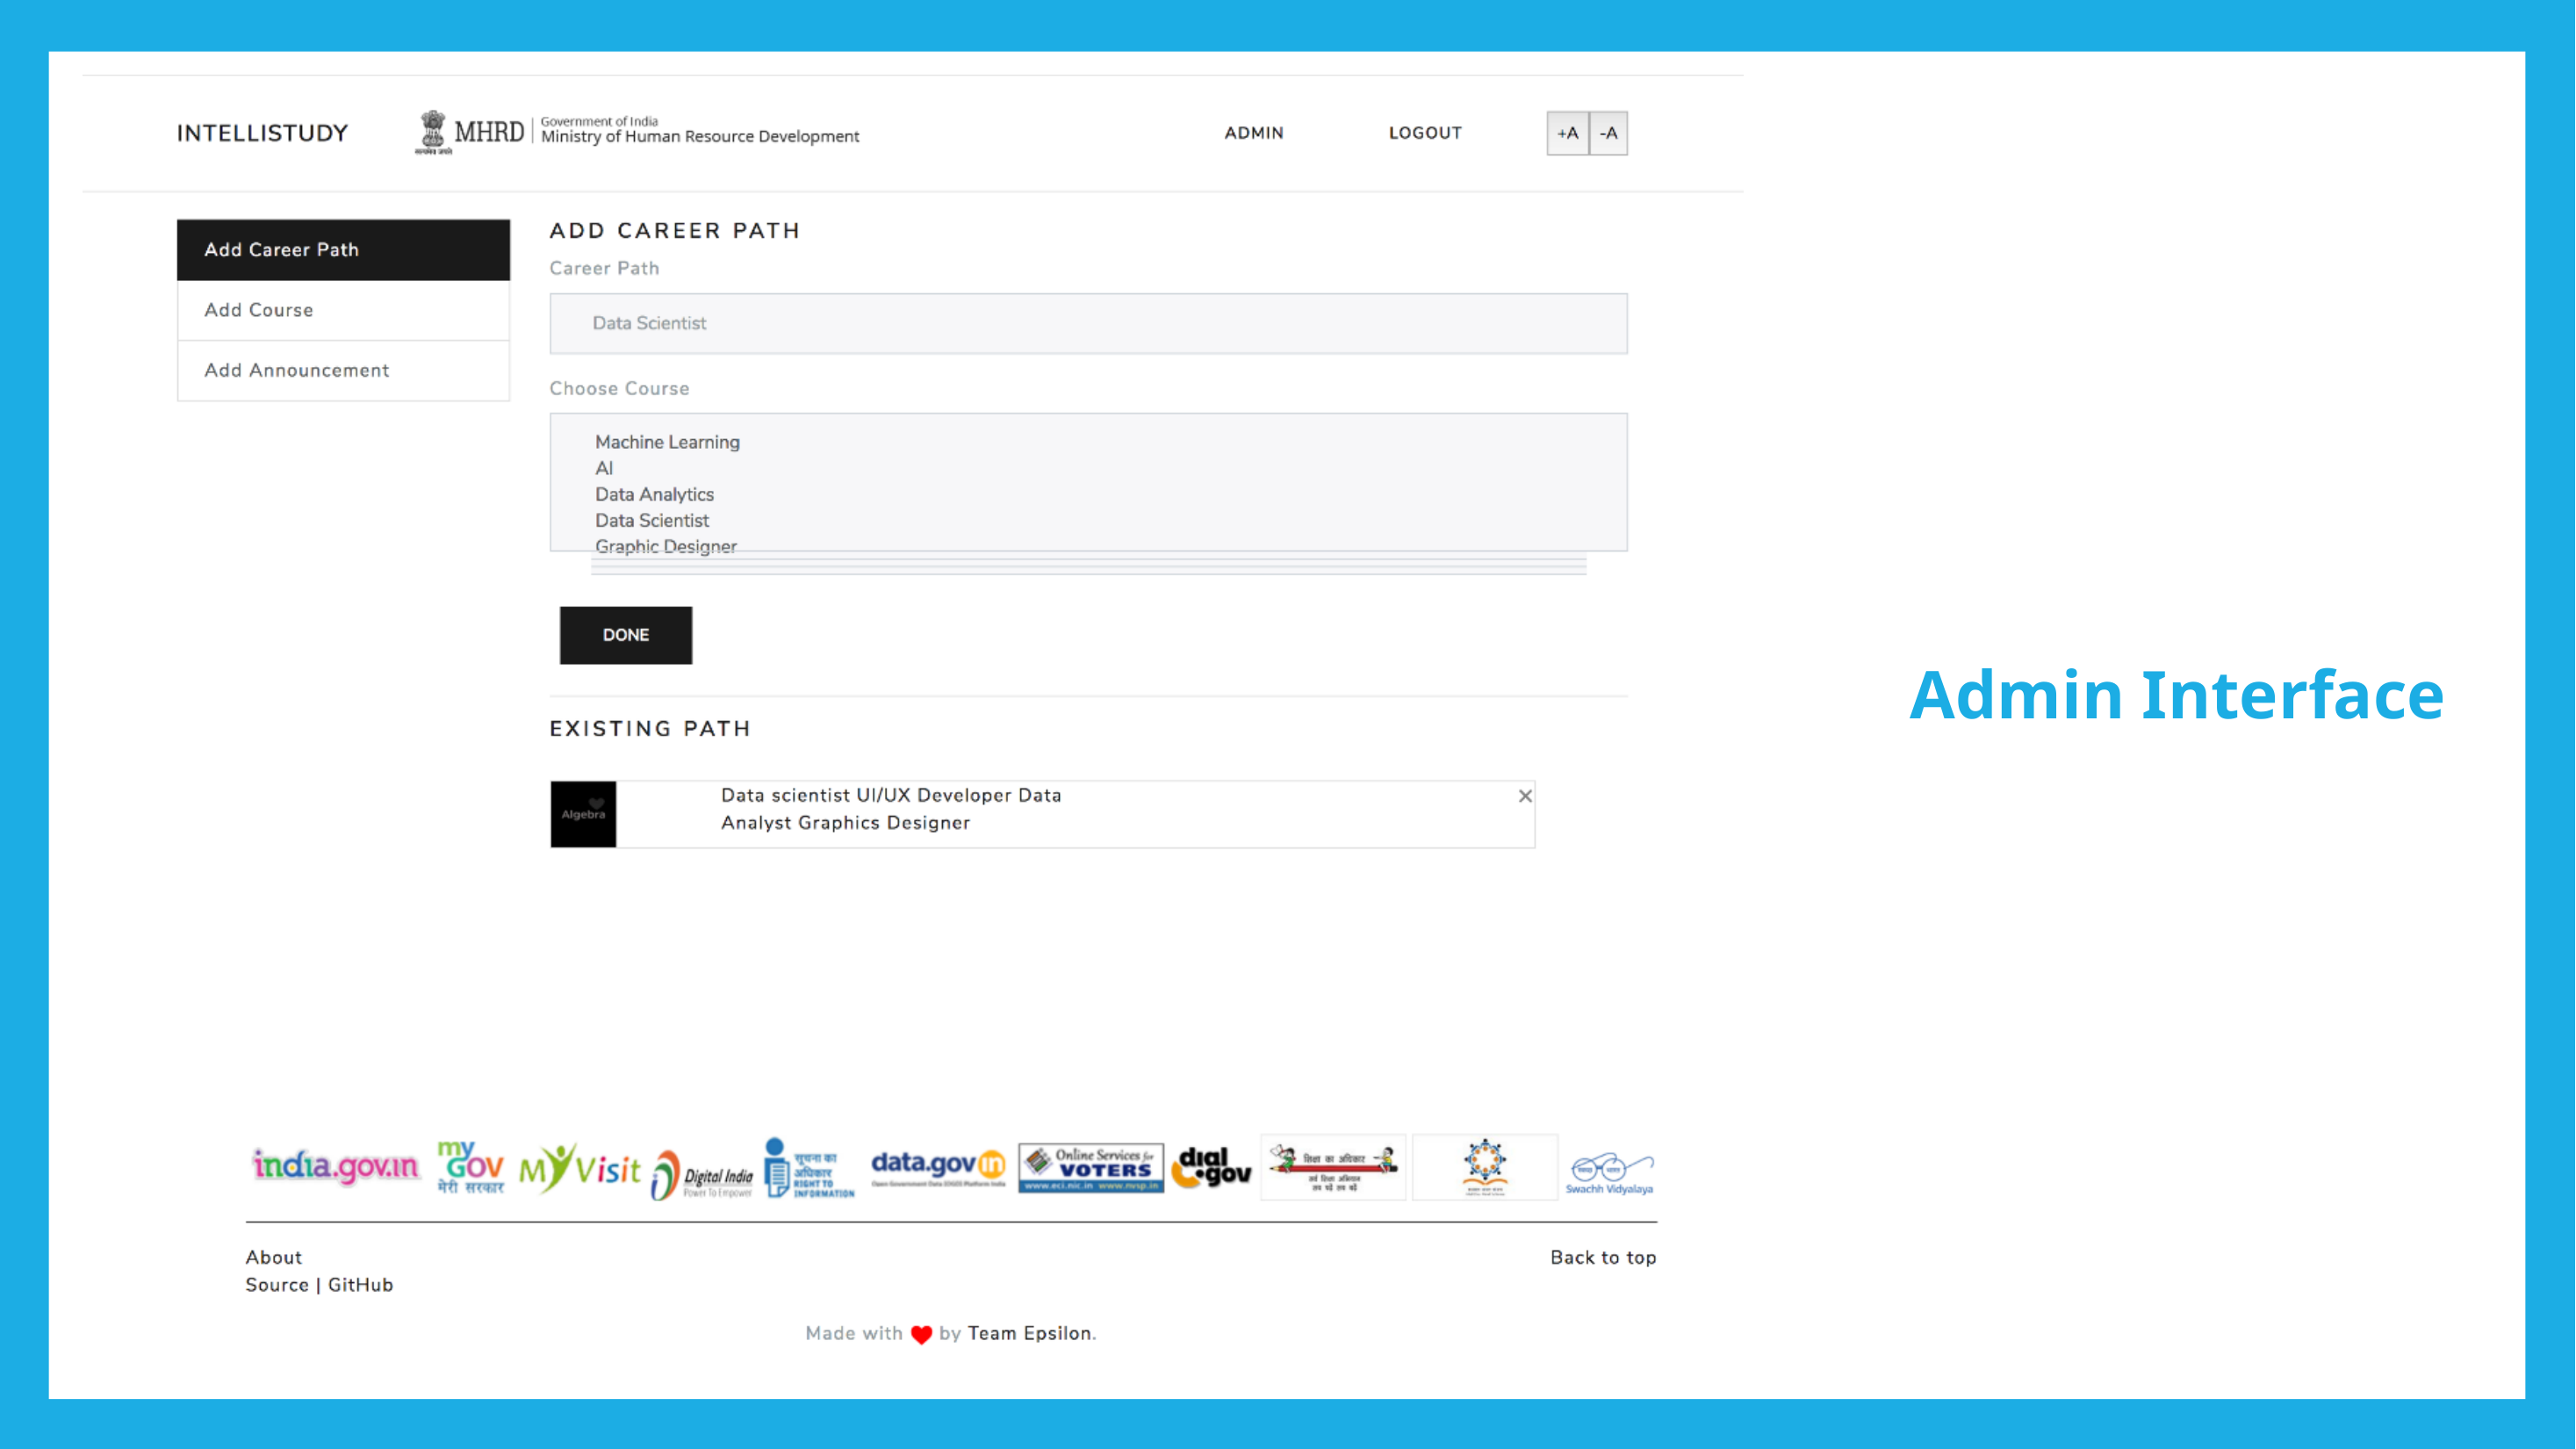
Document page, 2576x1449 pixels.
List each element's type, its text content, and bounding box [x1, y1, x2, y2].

text_box Admin Interface [1896, 386, 2538, 1009]
picture [83, 75, 1744, 1374]
